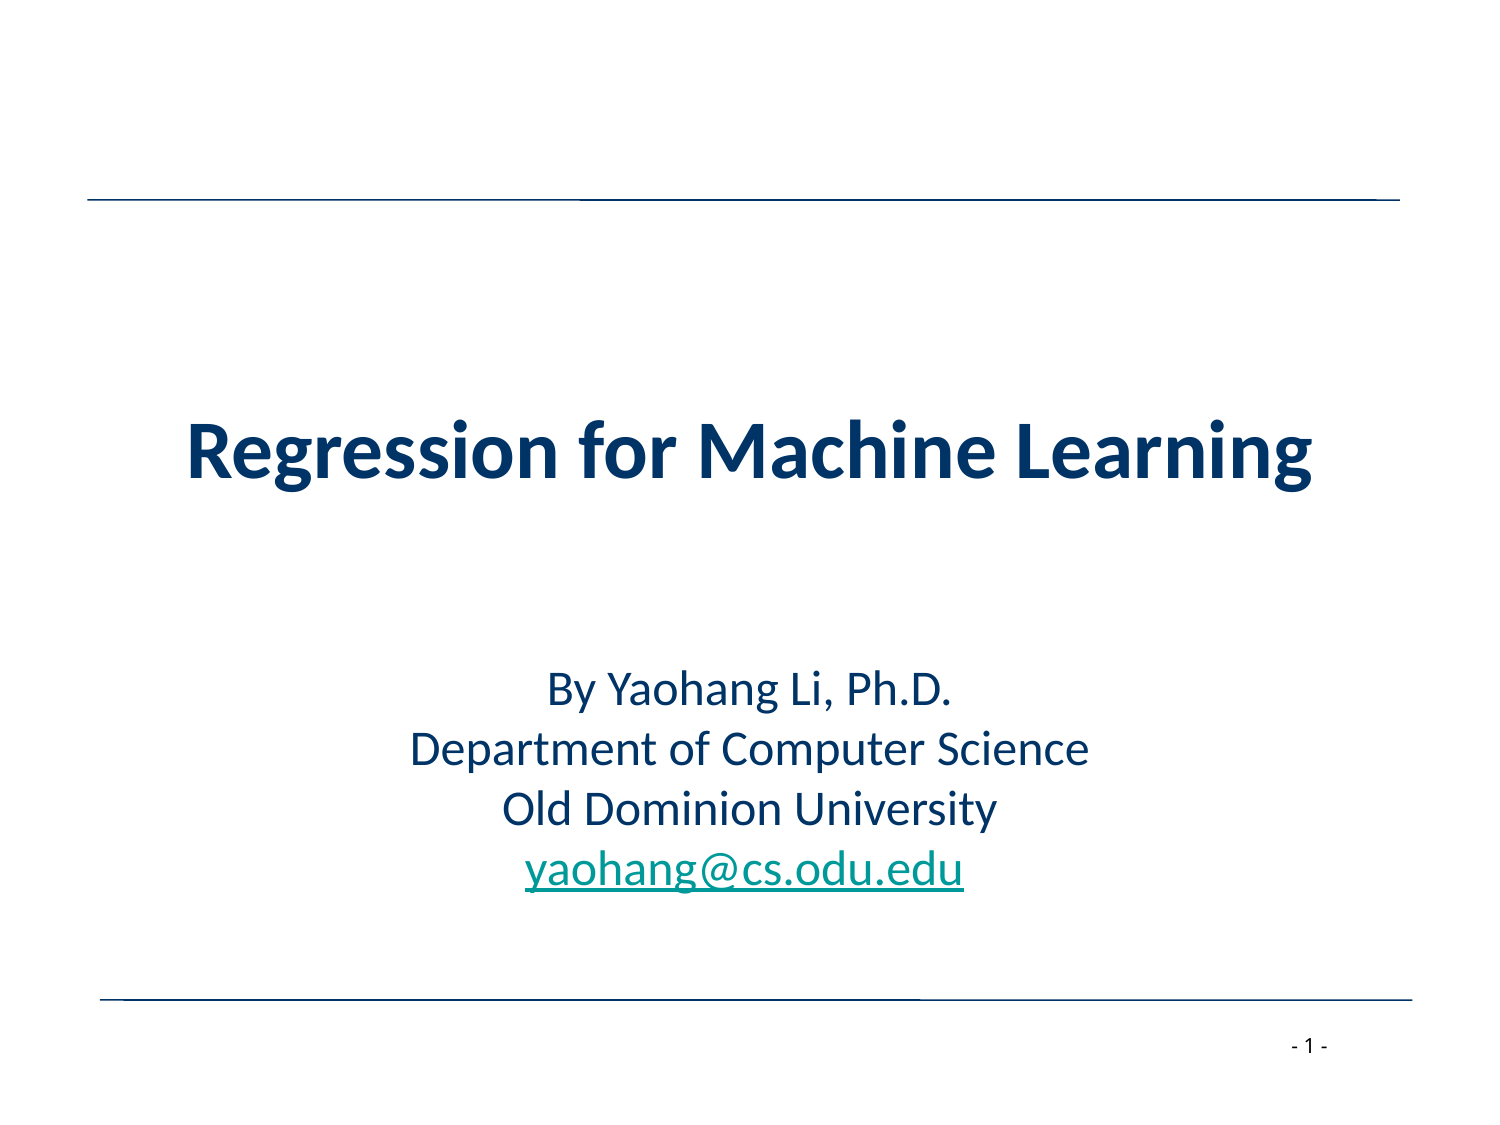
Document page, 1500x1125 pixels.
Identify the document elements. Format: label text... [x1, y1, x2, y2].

title Regression for Machine Learning By Yaohang Li, Ph.D. Department of Computer Science Old Dominion University yaohang@cs.odu.edu [112, 349, 1388, 941]
